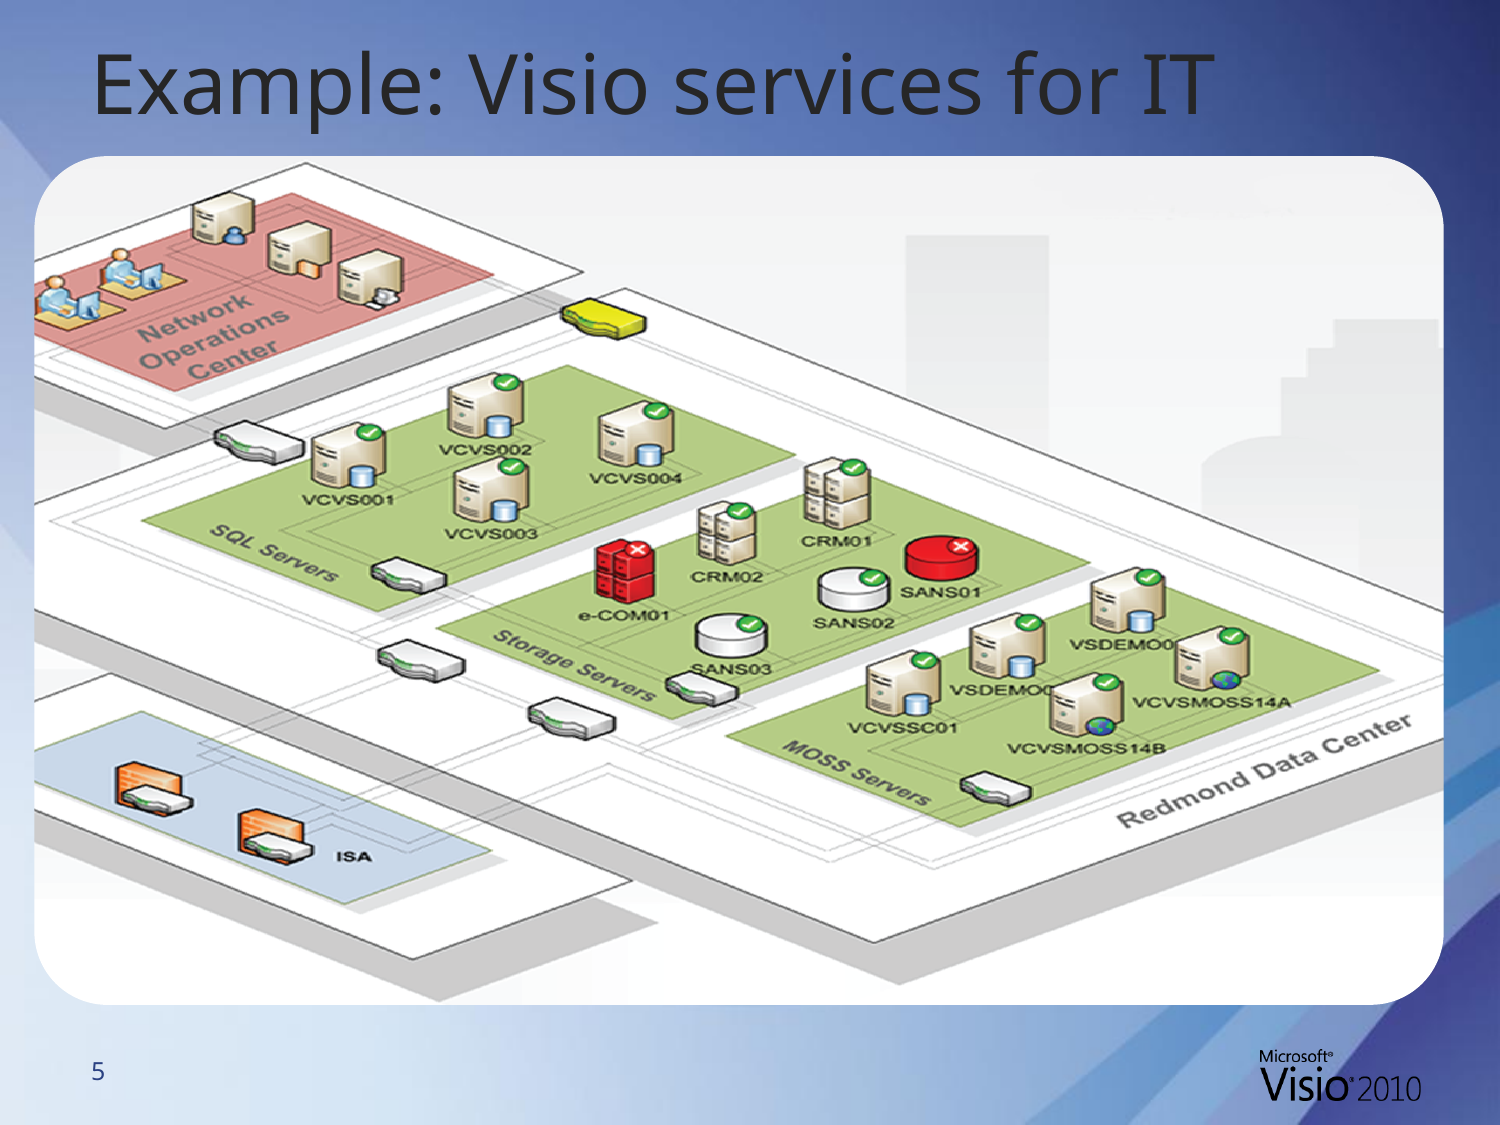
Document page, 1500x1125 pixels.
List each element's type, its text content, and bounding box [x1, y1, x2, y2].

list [34, 155, 1444, 1006]
slide_number 5 [76, 1042, 708, 1103]
picture [0, 0, 1500, 1125]
title Example: Visio services for IT [75, 23, 1425, 137]
